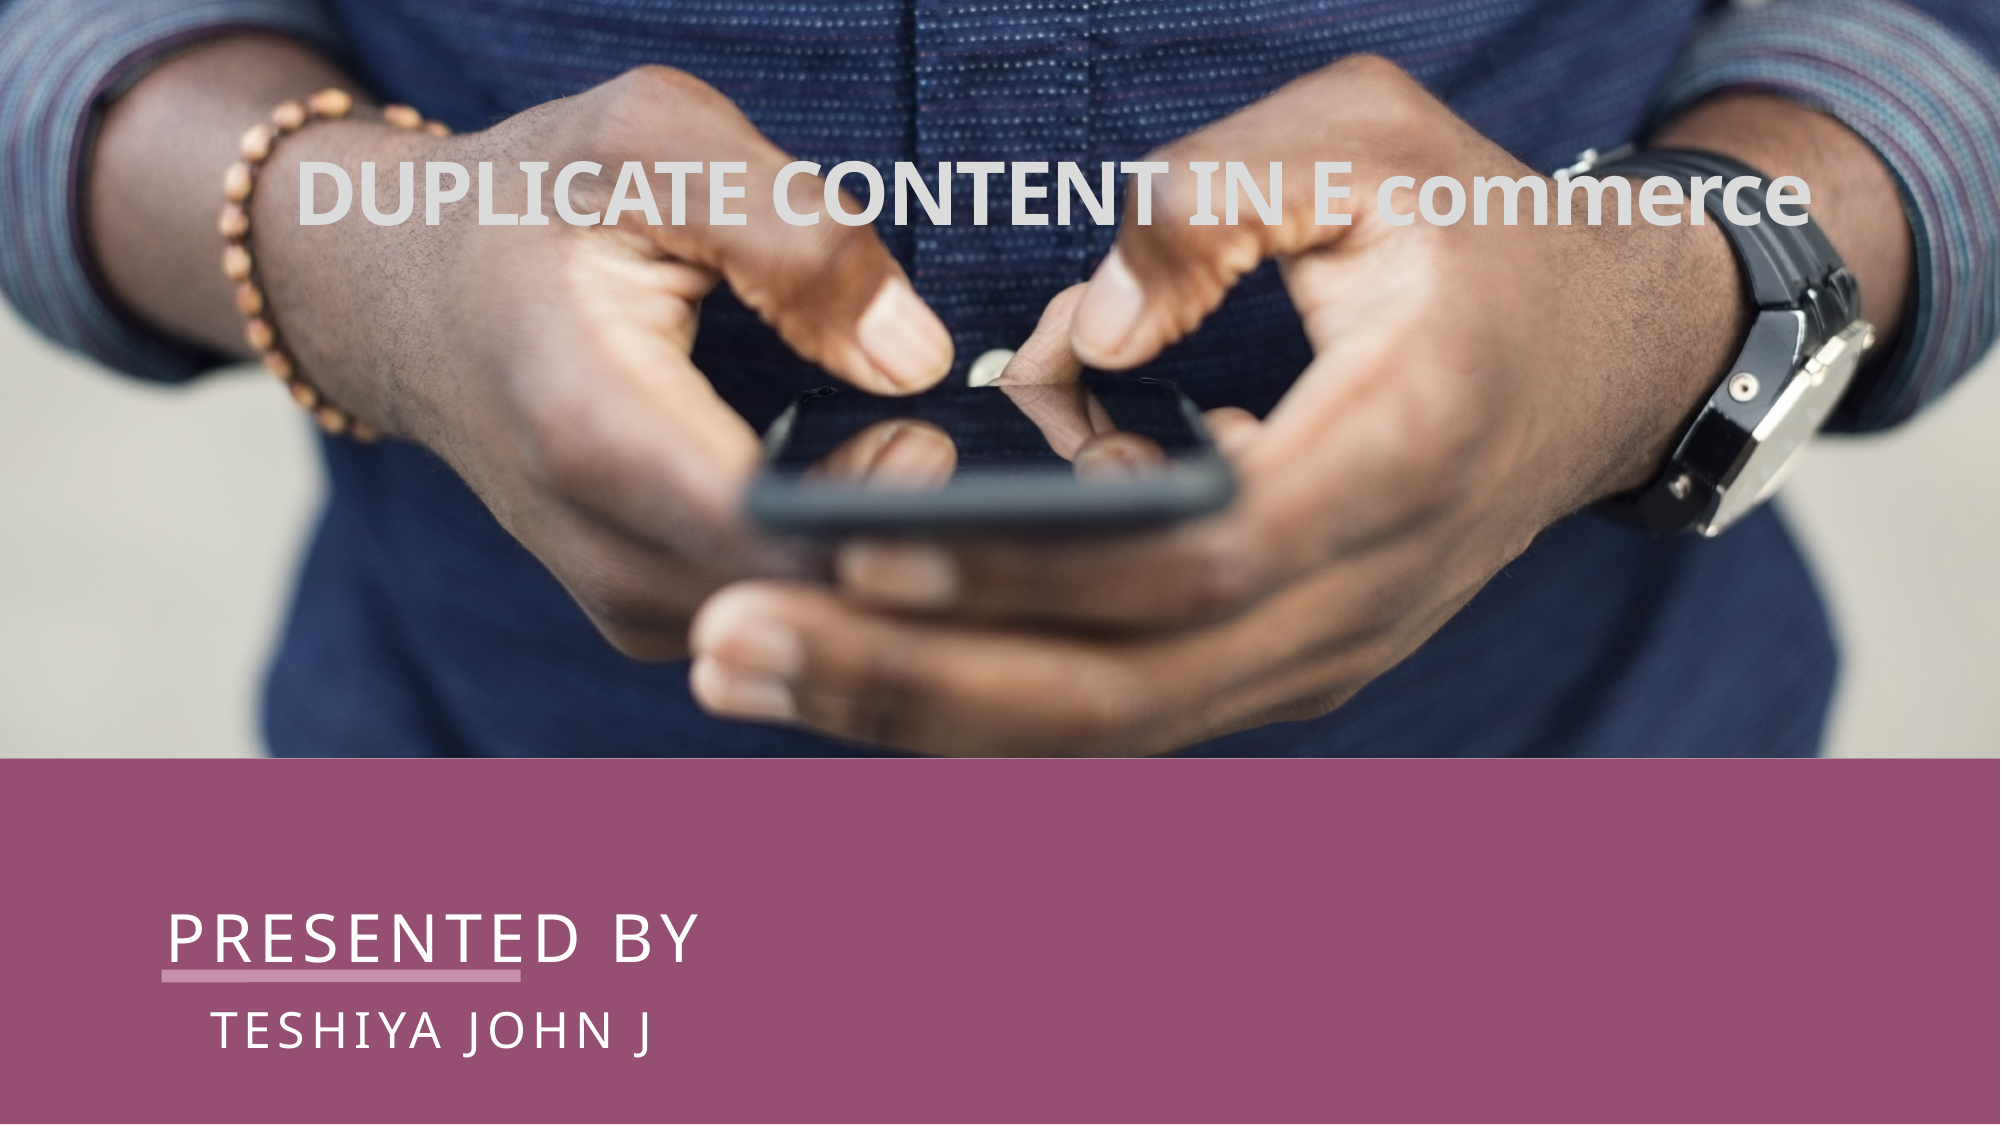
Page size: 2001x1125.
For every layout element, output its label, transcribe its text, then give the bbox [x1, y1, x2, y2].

picture [0, 0, 2000, 758]
list PRESENTED BY TESHIYA JOHN J [149, 889, 1785, 1125]
